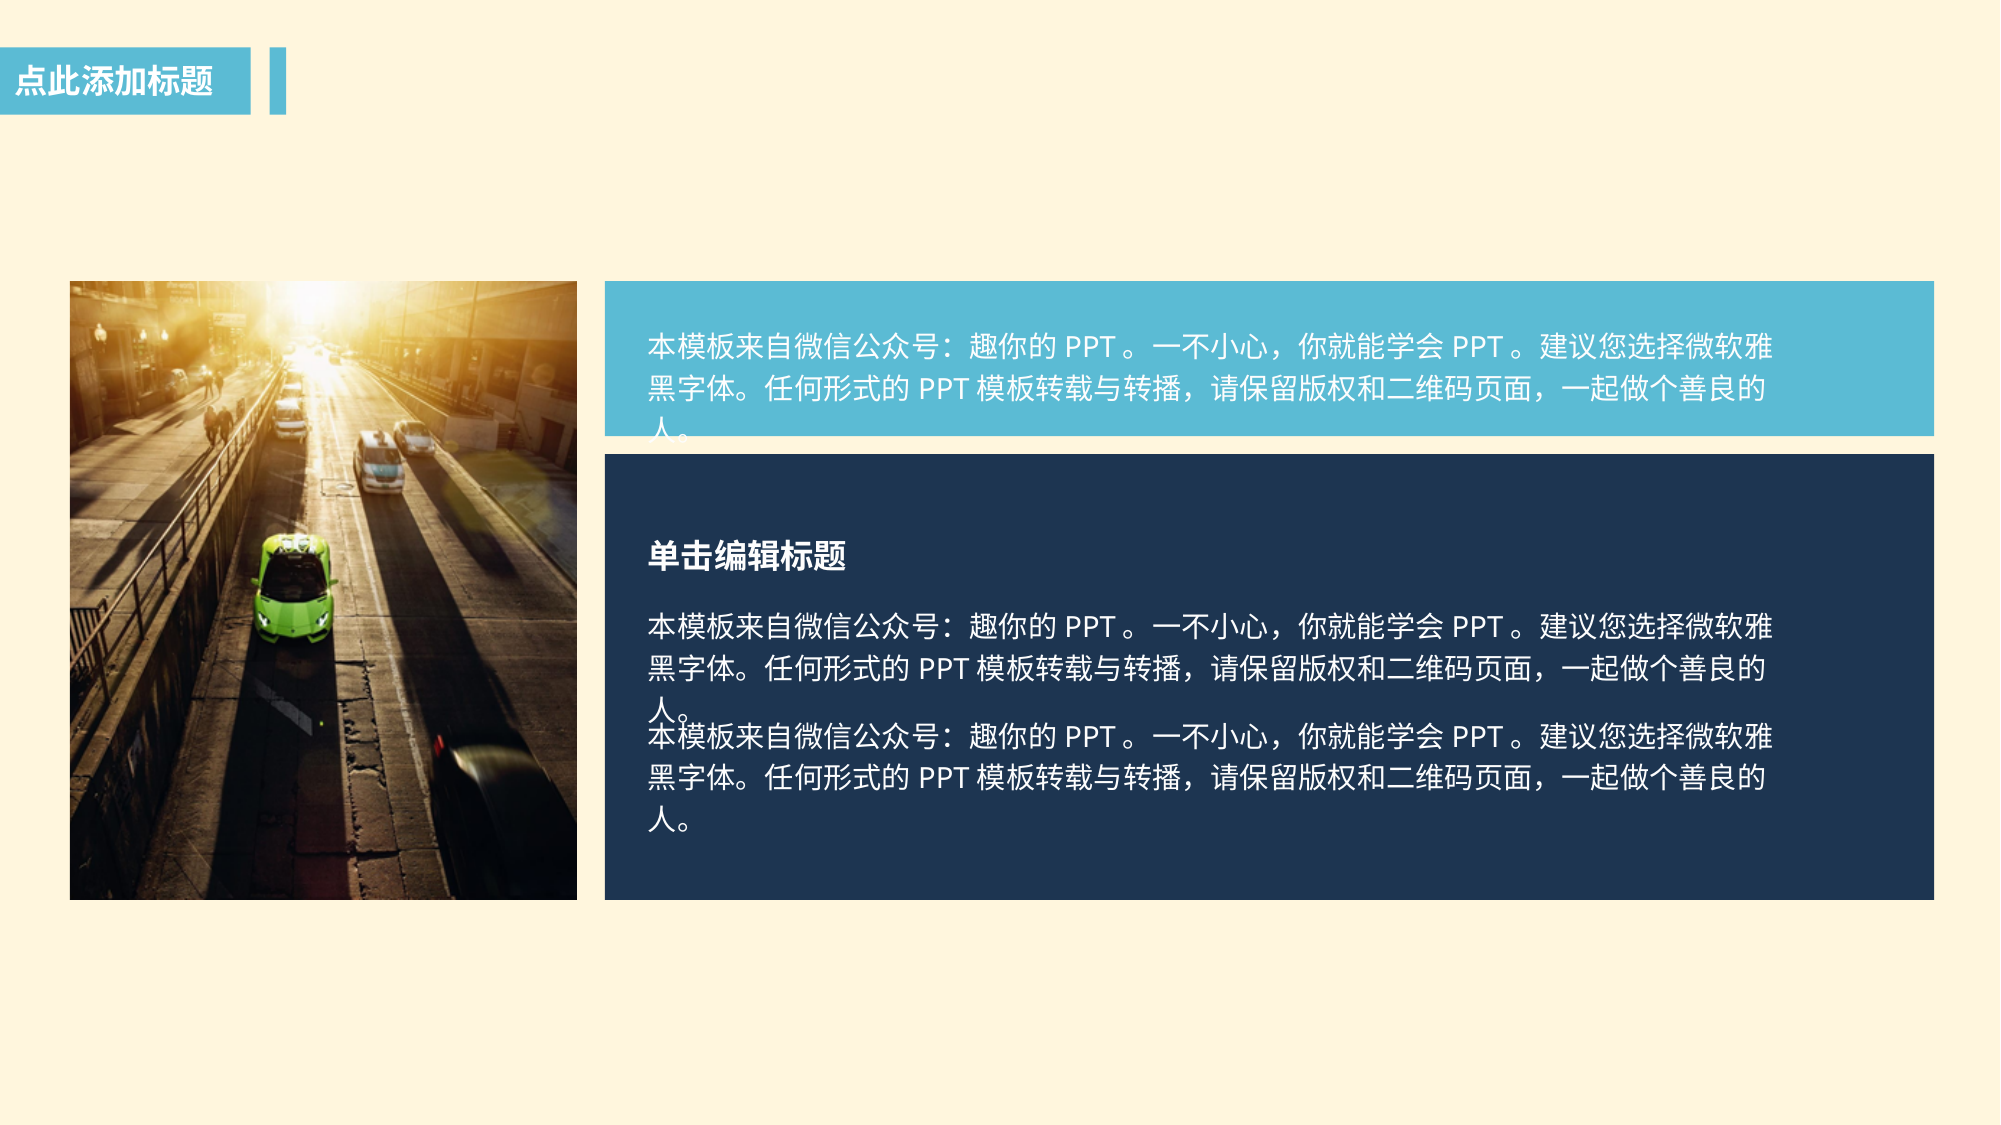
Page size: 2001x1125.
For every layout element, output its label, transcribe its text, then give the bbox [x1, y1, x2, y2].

text_box [604, 280, 1935, 437]
text_box 本模板来自微信公众号：趣你的PPT。一不小心，你就能学会PPT。建议您选择微软雅黑字体。任何形式的PPT模板转载与转播，请保留版权和二维码页面，一起做个善良的人。 [647, 321, 1793, 448]
text_box [0, 46, 252, 116]
text_box [604, 453, 1935, 901]
text_box 本模板来自微信公众号：趣你的PPT。一不小心，你就能学会PPT。建议您选择微软雅黑字体。任何形式的PPT模板转载与转播，请保留版权和二维码页面，一起做个善良的人。 [647, 710, 1793, 837]
text_box 单击编辑标题 [634, 534, 861, 575]
text_box [269, 46, 287, 116]
text_box 点此添加标题 [0, 53, 237, 108]
picture [69, 281, 577, 900]
text_box 本模板来自微信公众号：趣你的PPT。一不小心，你就能学会PPT。建议您选择微软雅黑字体。任何形式的PPT模板转载与转播，请保留版权和二维码页面，一起做个善良的人。 [647, 601, 1793, 710]
